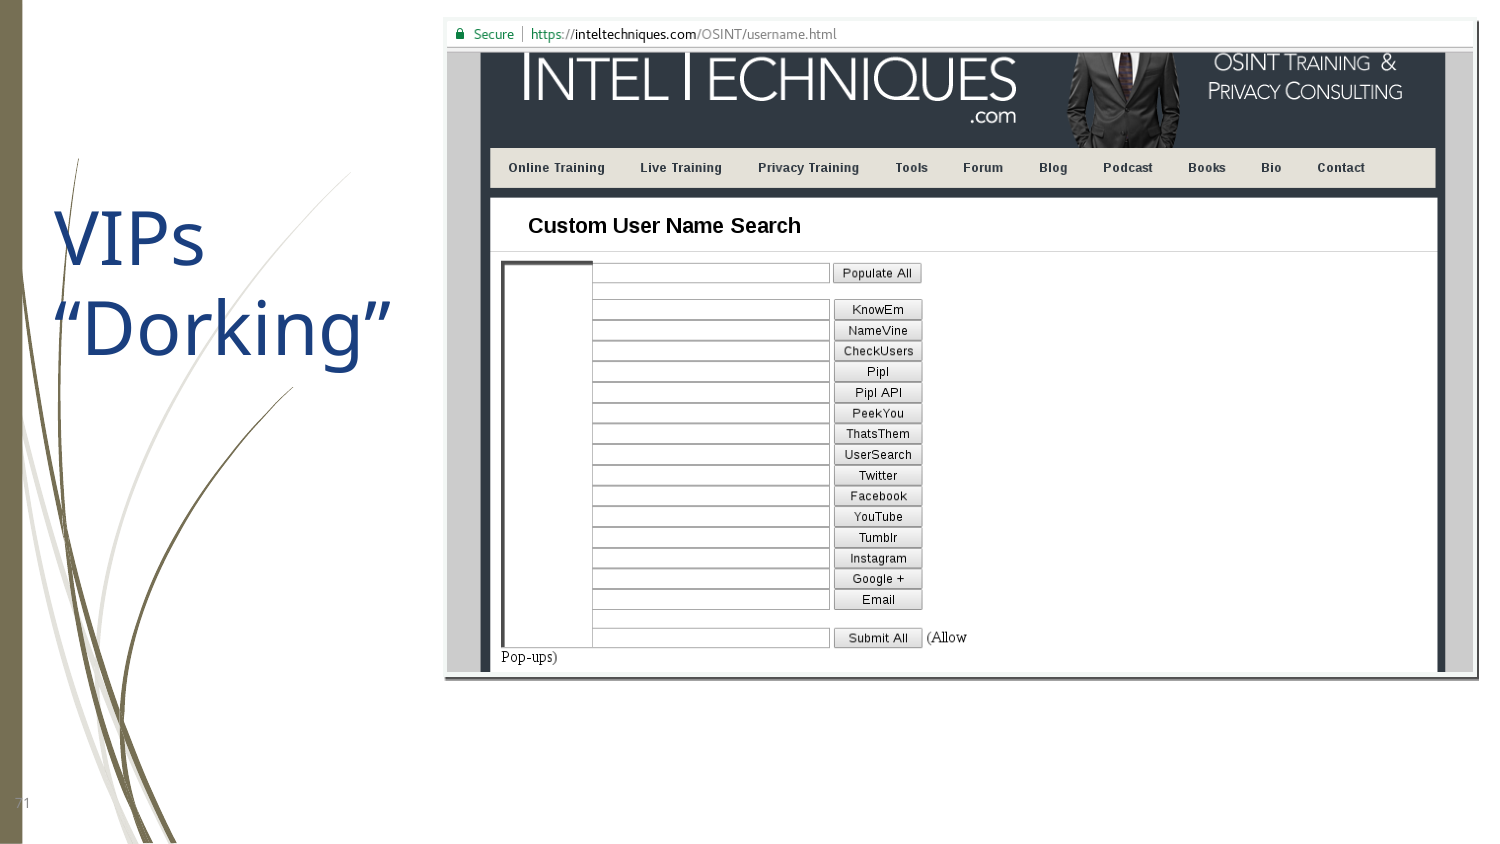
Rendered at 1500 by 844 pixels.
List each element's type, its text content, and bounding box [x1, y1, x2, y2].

picture [446, 20, 1473, 673]
text_box <number> [0, 781, 475, 827]
text_box VIPs “Dorking” [40, 33, 441, 528]
